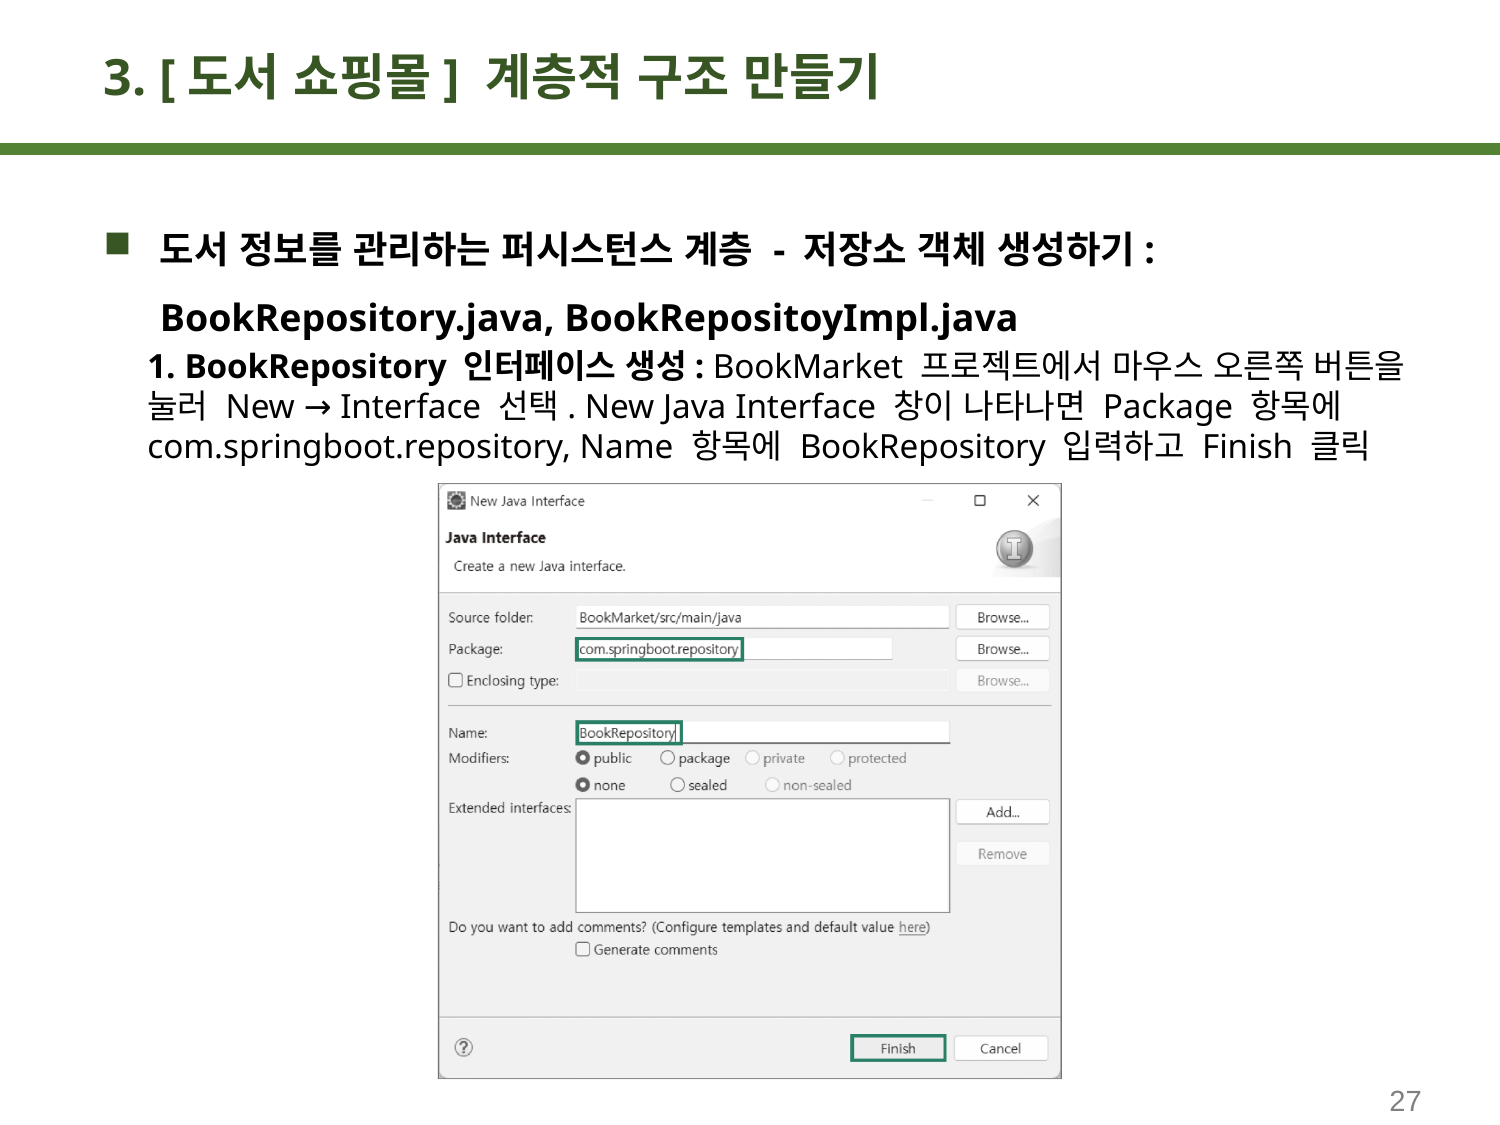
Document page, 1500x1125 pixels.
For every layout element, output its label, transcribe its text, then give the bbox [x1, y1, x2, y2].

list 도서 정보를 관리하는 퍼시스턴스 계층 - 저장소 객체 생성하기: BookRepository.java, BookRepositoyImpl.java 1. BookRepository 인터페이스 생성: BookMarket 프로젝트에서 마우스 오른쪽 버튼을 눌러 New → Interface 선택. New Java Interface 창이 나타나면 Package 항목에 com.springboot.repository, Name 항목에 BookRepository 입력하고 Finish 클릭 [88, 196, 1436, 1083]
picture [435, 478, 1065, 1083]
title 3. [도서 쇼핑몰] 계층적 구조 만들기 [88, 30, 1211, 121]
